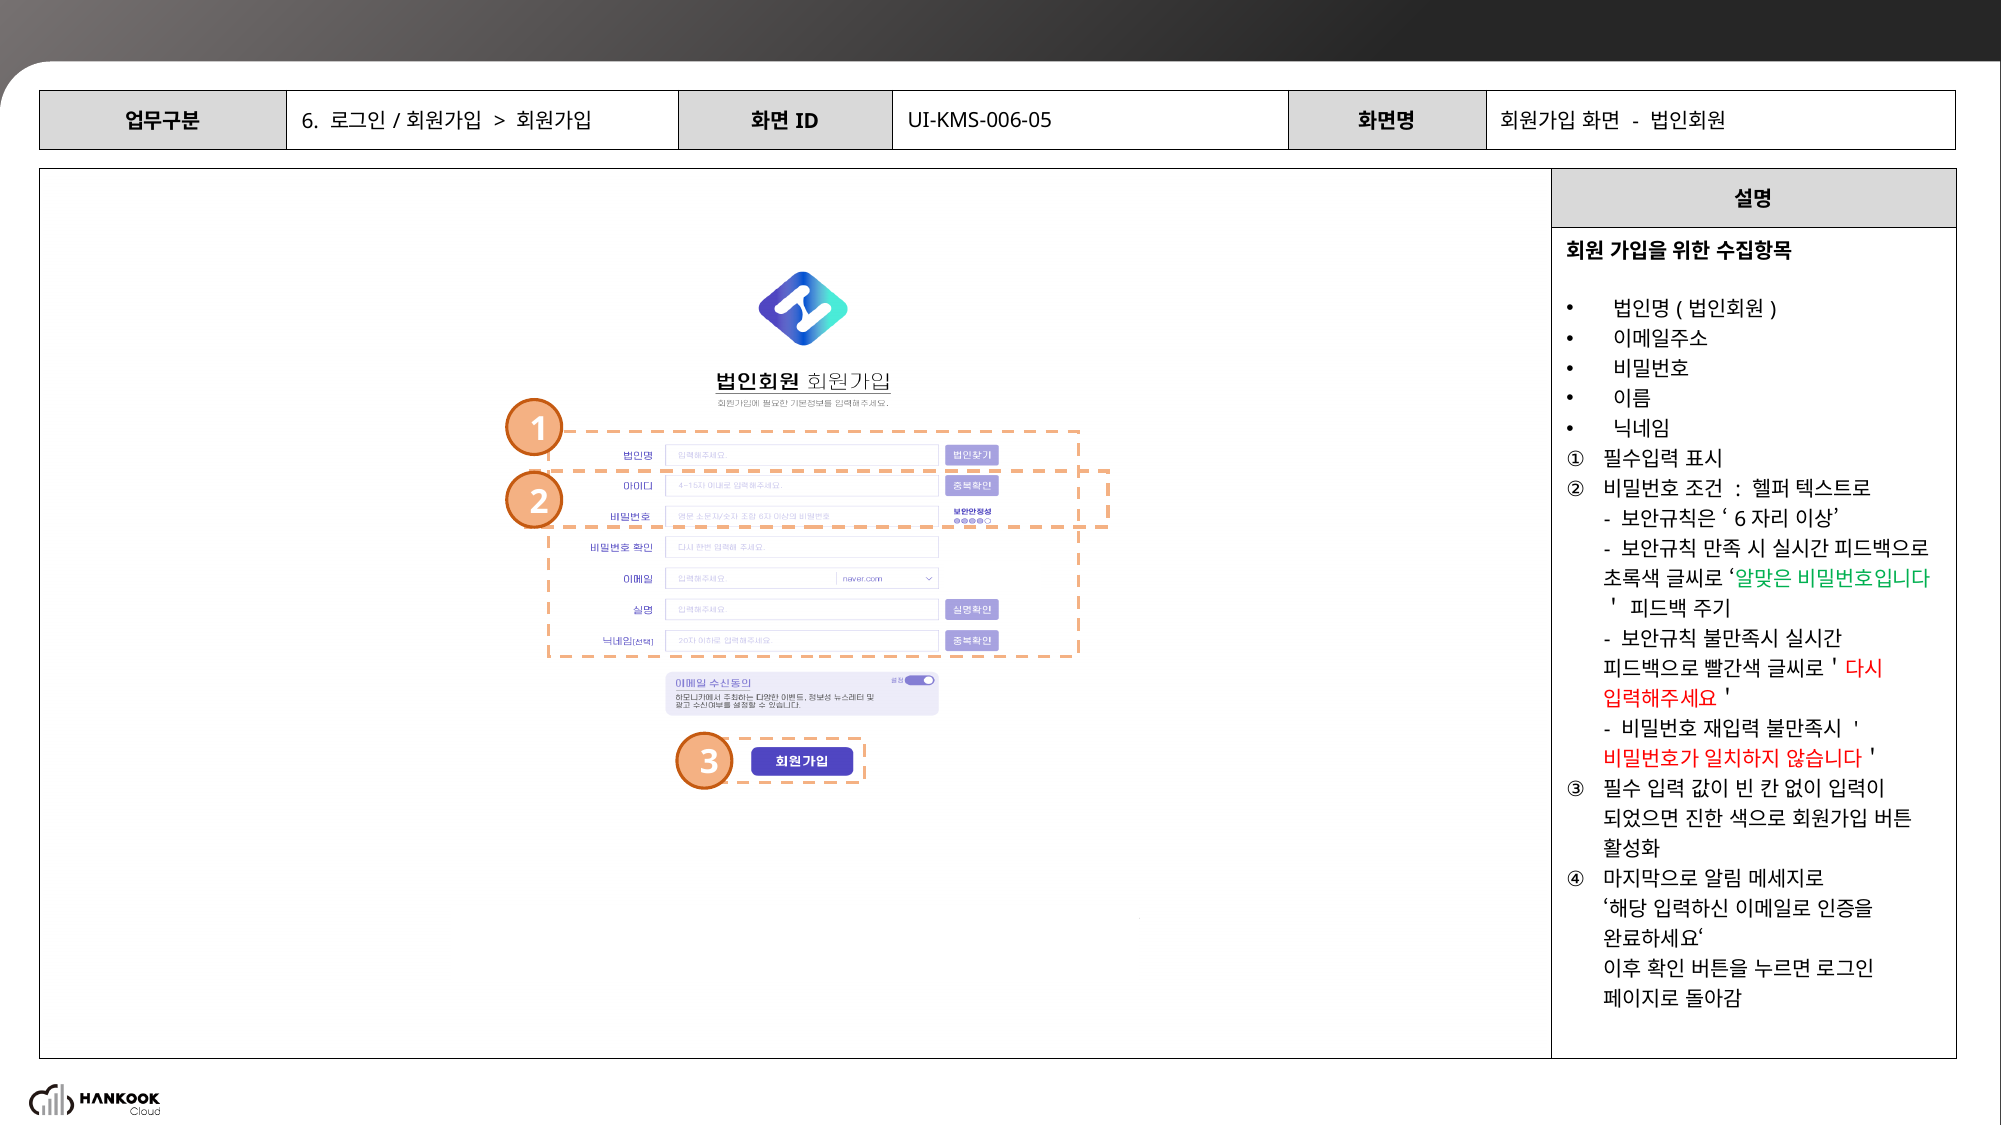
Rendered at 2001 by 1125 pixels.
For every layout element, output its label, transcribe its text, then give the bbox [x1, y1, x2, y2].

table_header 6. 로그인/회원가입 > 회원가입 [287, 91, 678, 149]
table_header UI-KMS-006-05 [893, 91, 1288, 149]
table_header 화면ID [679, 91, 892, 149]
table_header 설명 [1552, 169, 1956, 227]
table_header 화면명 [1289, 91, 1486, 149]
table_header [40, 169, 1551, 1058]
picture [43, 173, 1547, 1054]
table_header 업무구분 [40, 91, 286, 149]
picture [29, 1084, 160, 1116]
table_header 회원가입 화면 - 법인회원 [1487, 91, 1955, 149]
table_cell 회원 가입을 위한 수집항목 법인명(법인회원) 이메일주소 비밀번호 이름 닉네임 필수입력 표시 비밀번호 조건 : 헬퍼 텍스트로 - 보안규칙은 ‘6자리 이상’ - 보안규칙 만족 시 실시간 피드백으로 초록색 글씨로 ‘알맞은 비밀번호입니다＇ 피드백 주기 - 보안규칙 불만족시 실시간 피드백으로 빨간색 글씨로＇다시 입력해주세요＇ - 비밀번호 재입력 불만족시 '비밀번호가 일치하지 않습니다＇ 필수 입력 값이 빈 칸 없이 입력이 되었으면 진한 색으로 회원가입 버튼 활성화 마지막으로 알림 메세지로 ‘해당 입력하신 이메일로 인증을 완료하세요‘ 이후 확인 버튼을 누르면 로그인 페이지로 돌아감 [1552, 228, 1956, 1058]
